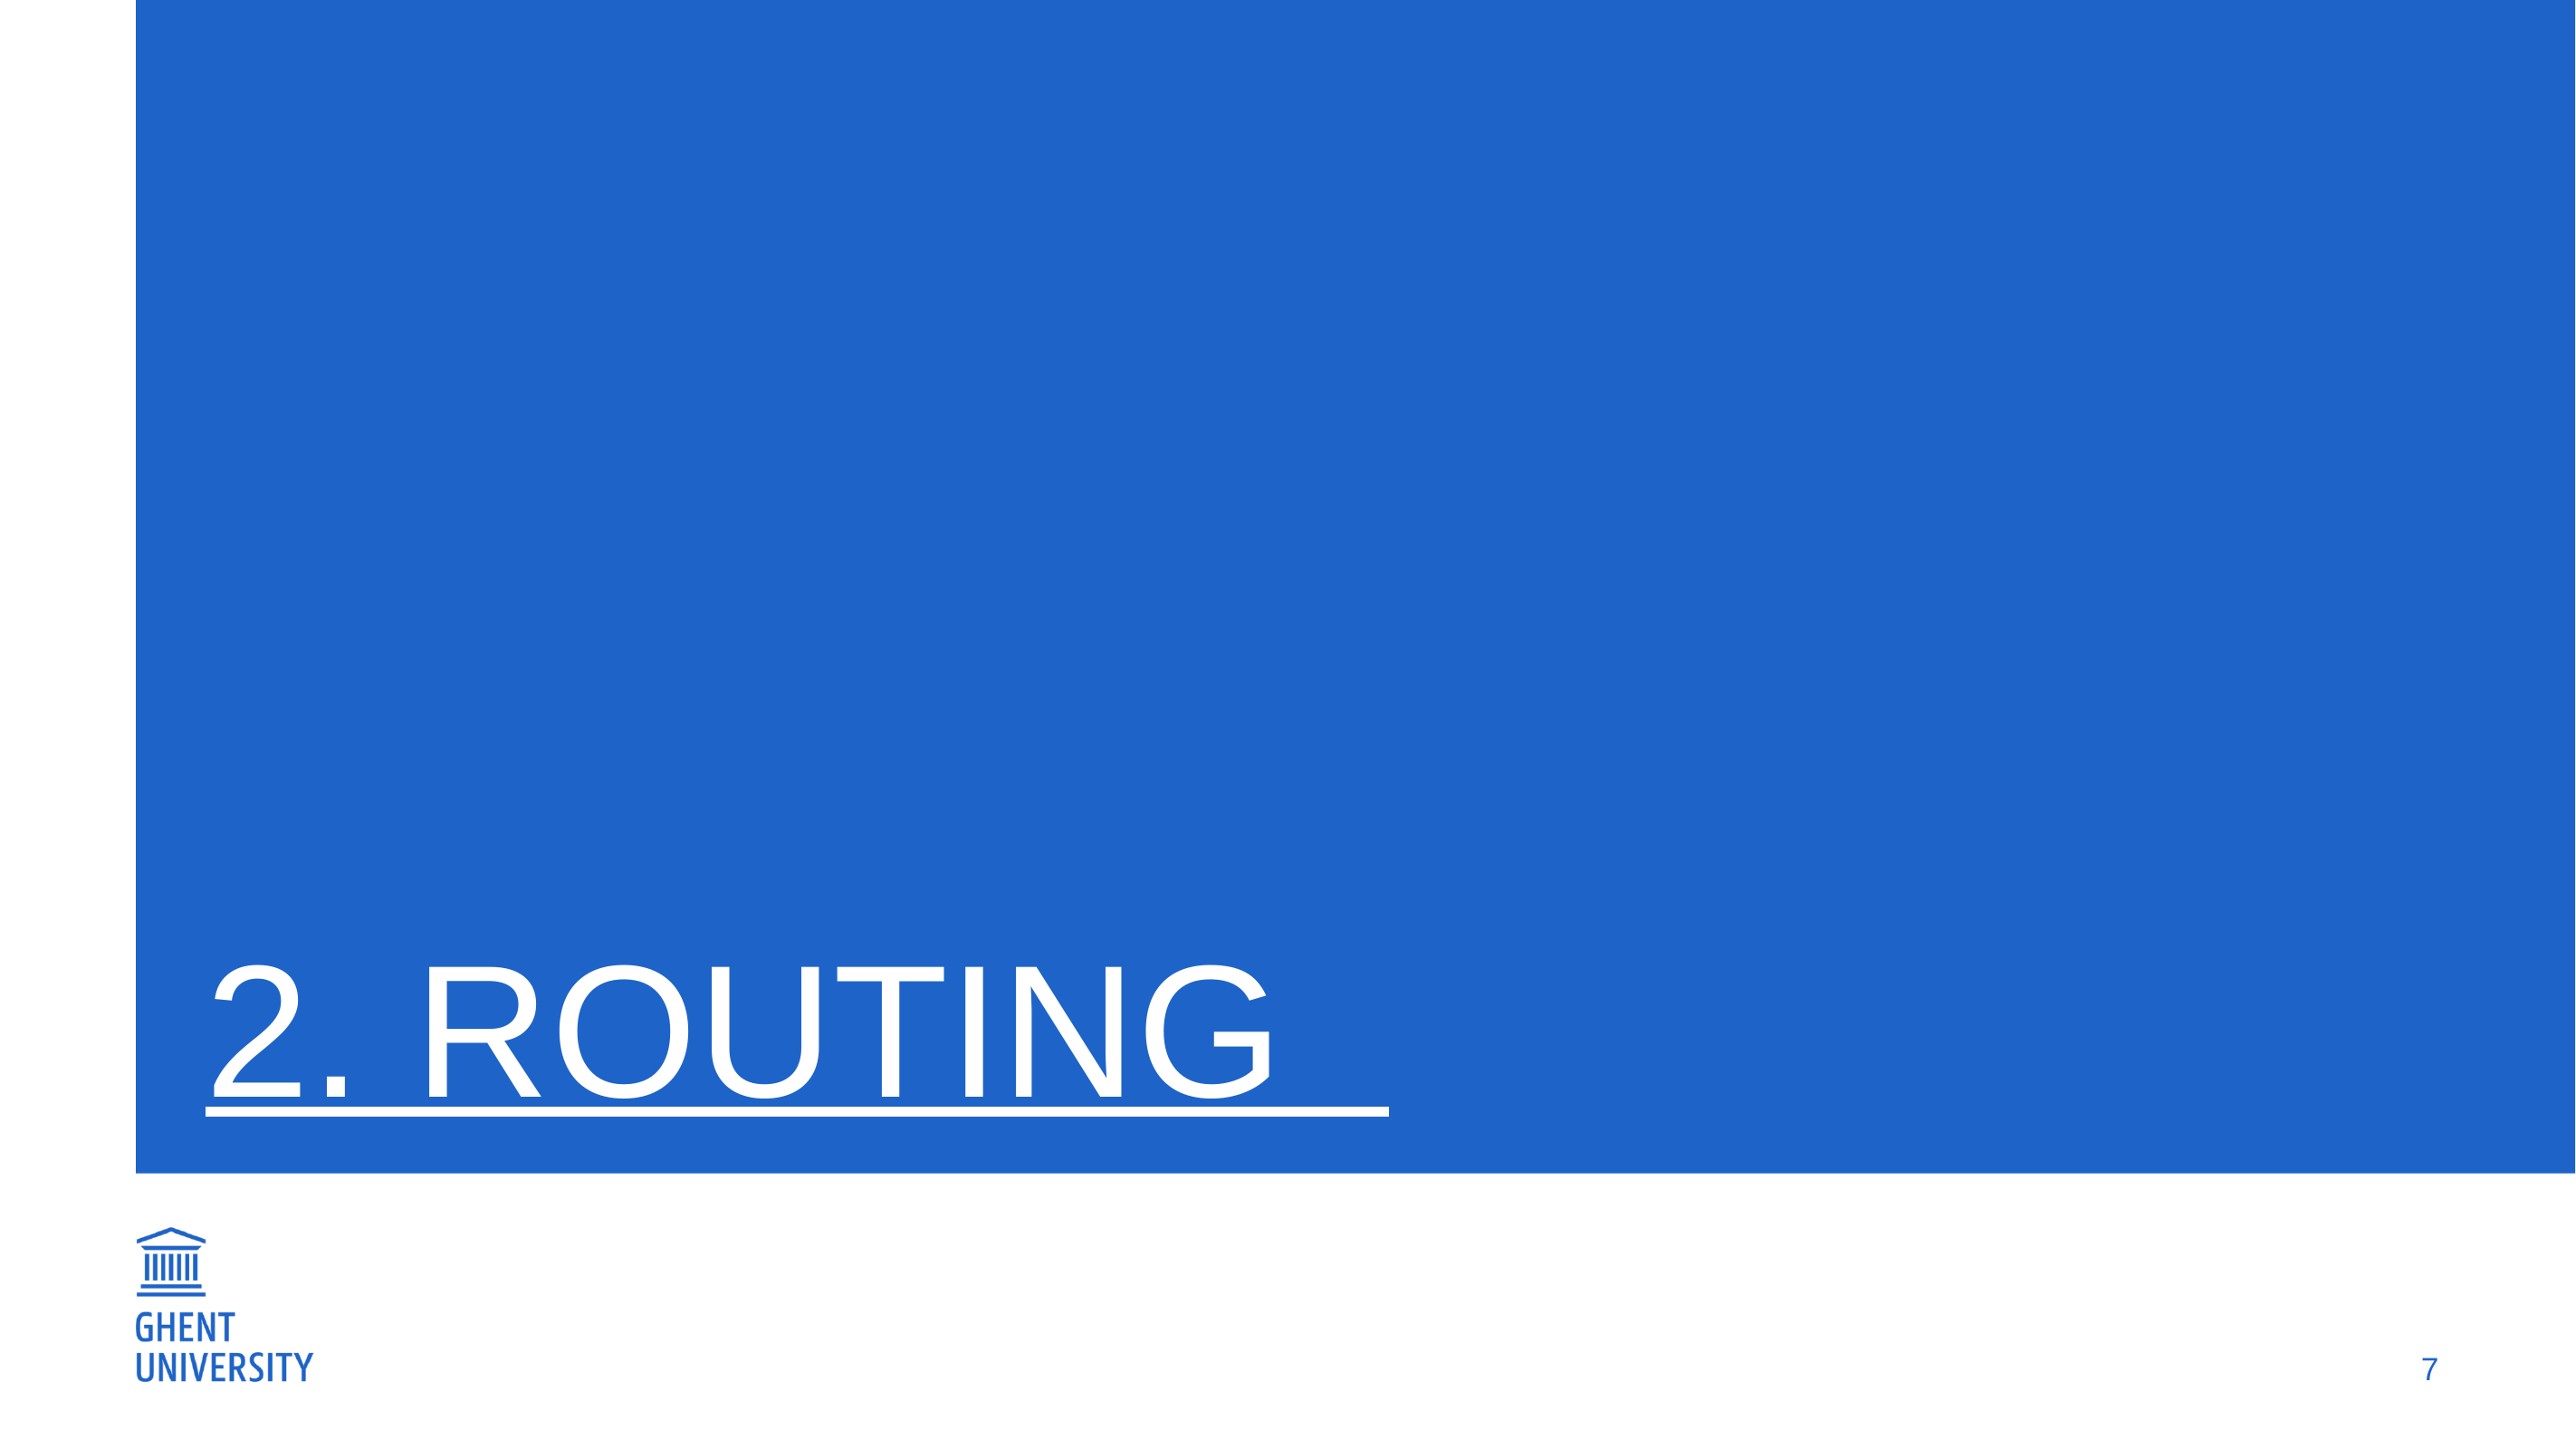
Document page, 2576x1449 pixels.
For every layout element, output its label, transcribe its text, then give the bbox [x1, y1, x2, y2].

slide_number 7 [2315, 1329, 2453, 1407]
title 2. Routing [191, 482, 2447, 1142]
picture [68, 1175, 411, 1449]
